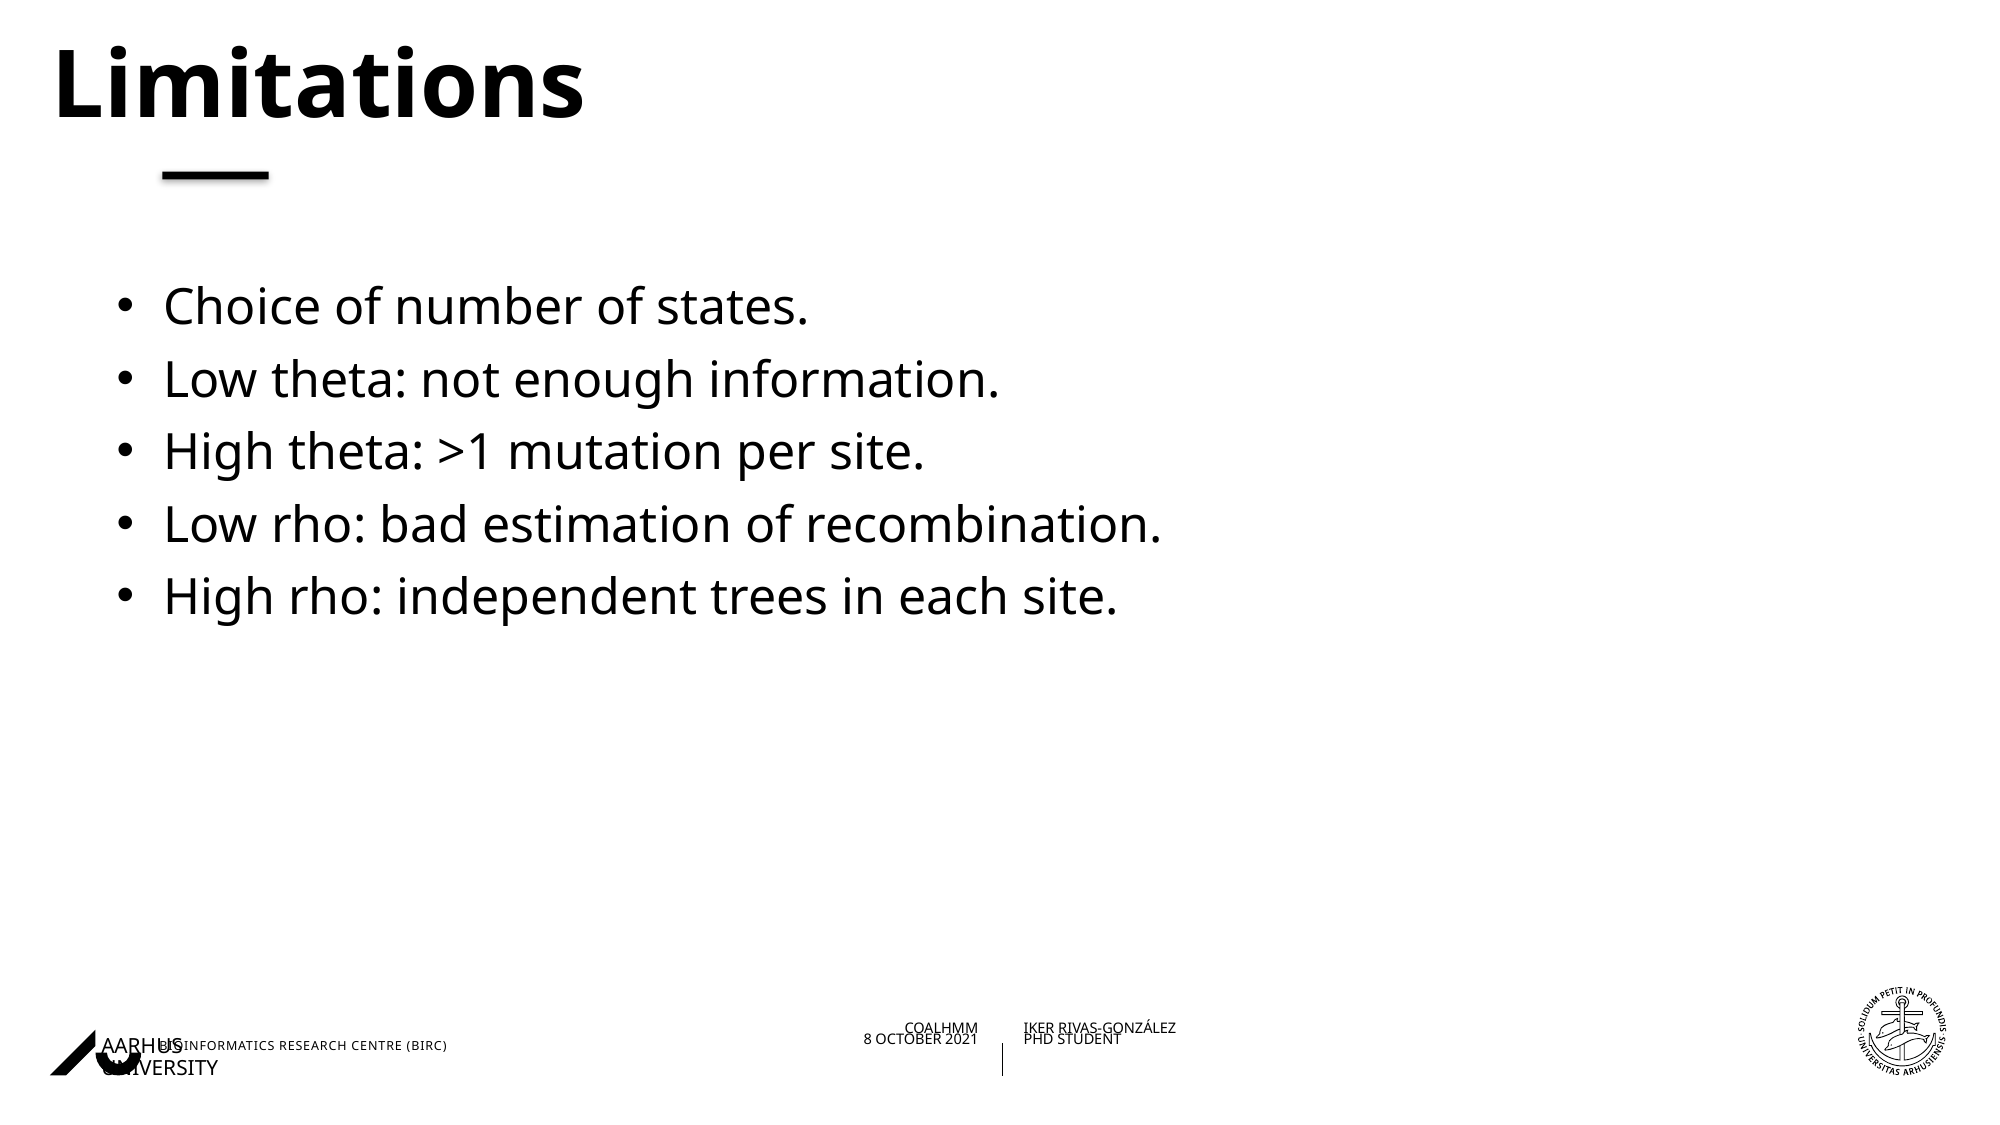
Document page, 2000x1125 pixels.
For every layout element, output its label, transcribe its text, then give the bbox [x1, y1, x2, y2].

text_box Choice of number of states. Low theta: not enough information. High theta: >1 mutation per site. Low rho: bad estimation of recombination. High rho: independent trees in each site. [101, 267, 1192, 632]
title Limitations [51, 37, 1948, 162]
